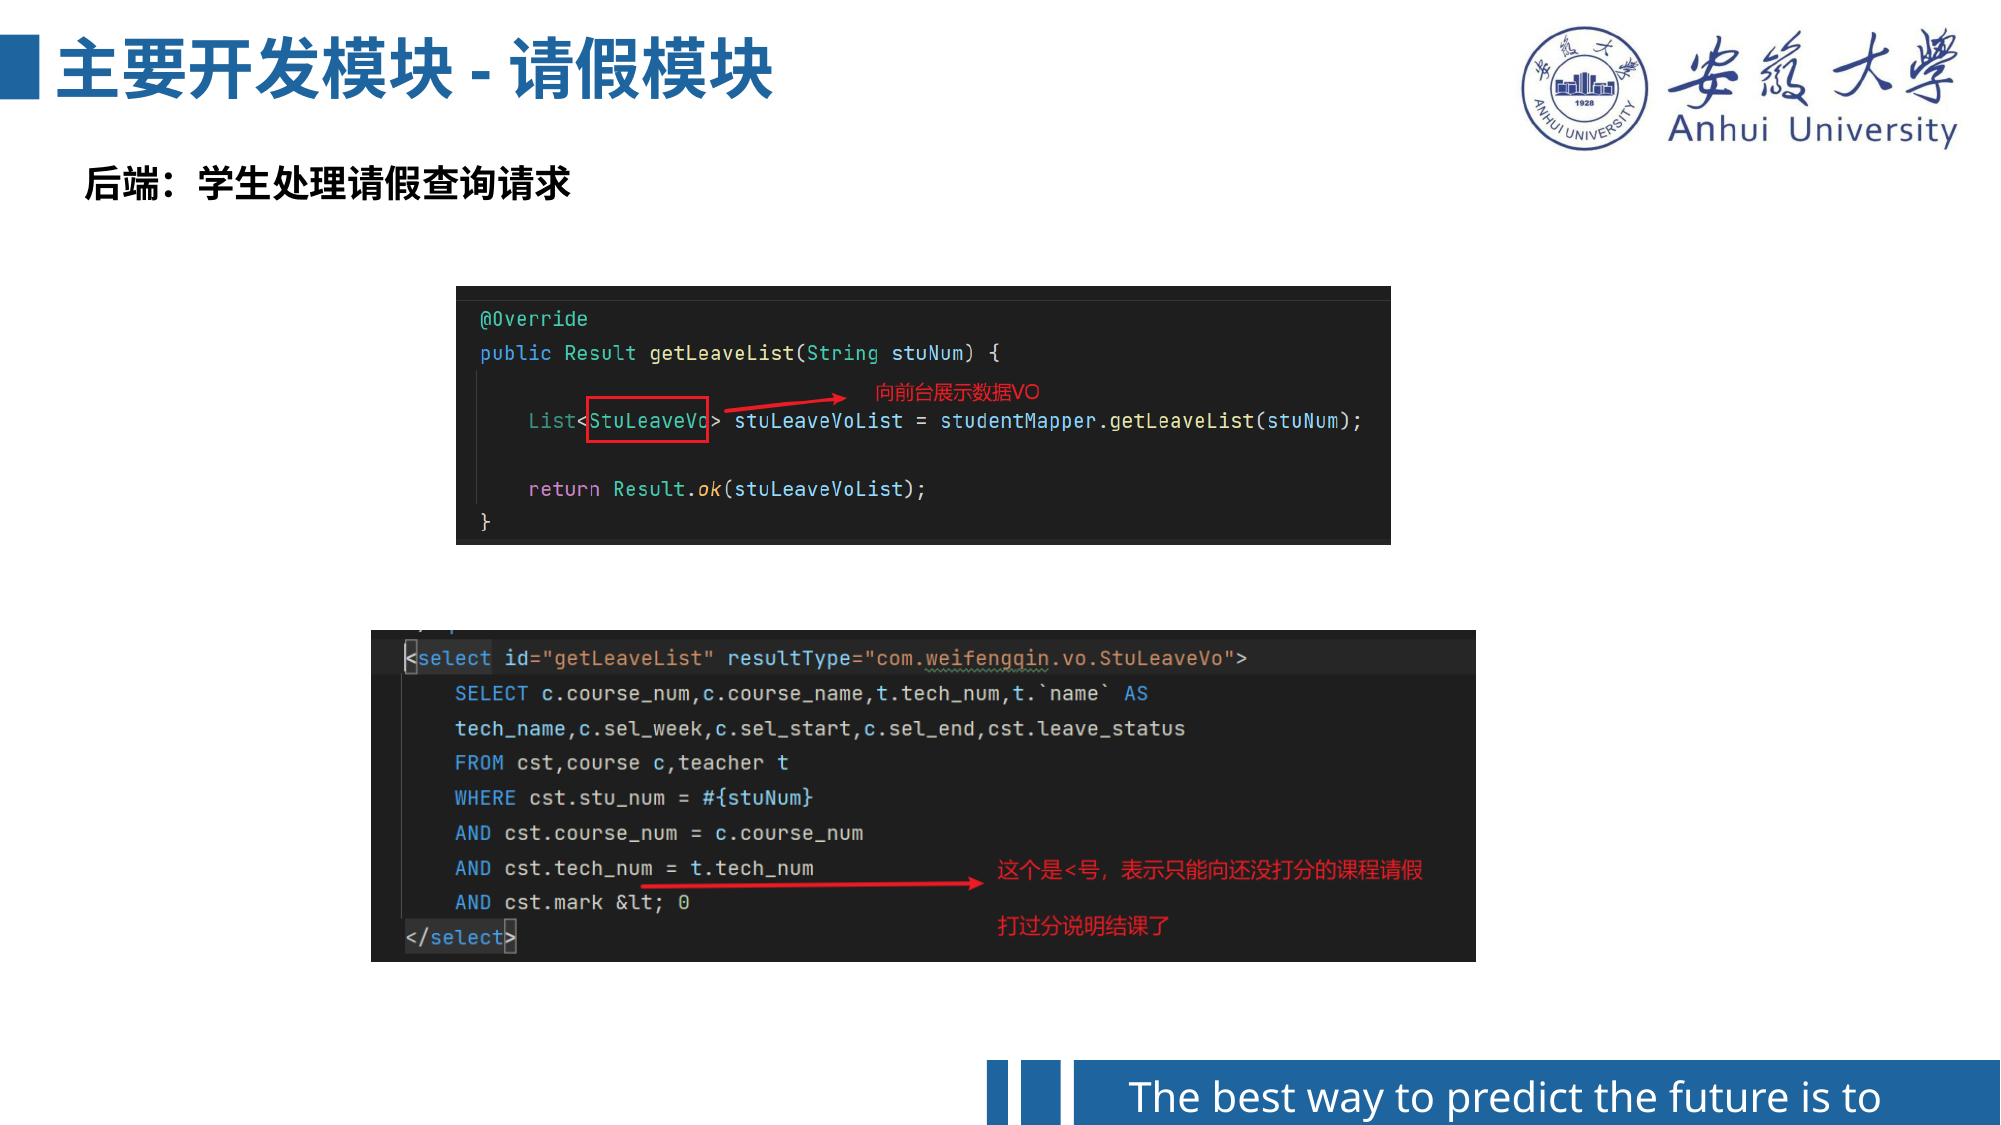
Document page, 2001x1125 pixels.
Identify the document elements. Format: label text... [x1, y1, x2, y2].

text_box [1020, 1059, 1062, 1125]
text_box [1073, 1059, 2000, 1125]
text_box [986, 1059, 1009, 1125]
picture [456, 286, 1391, 545]
text_box 主要开发模块-请假模块 [39, 19, 873, 114]
text_box [0, 34, 40, 100]
text_box The best way to predict the future is to create it [1113, 1063, 1953, 1125]
picture [1482, 24, 1988, 153]
picture [371, 630, 1476, 962]
text_box 后端：学生处理请假查询请求 [69, 152, 588, 213]
